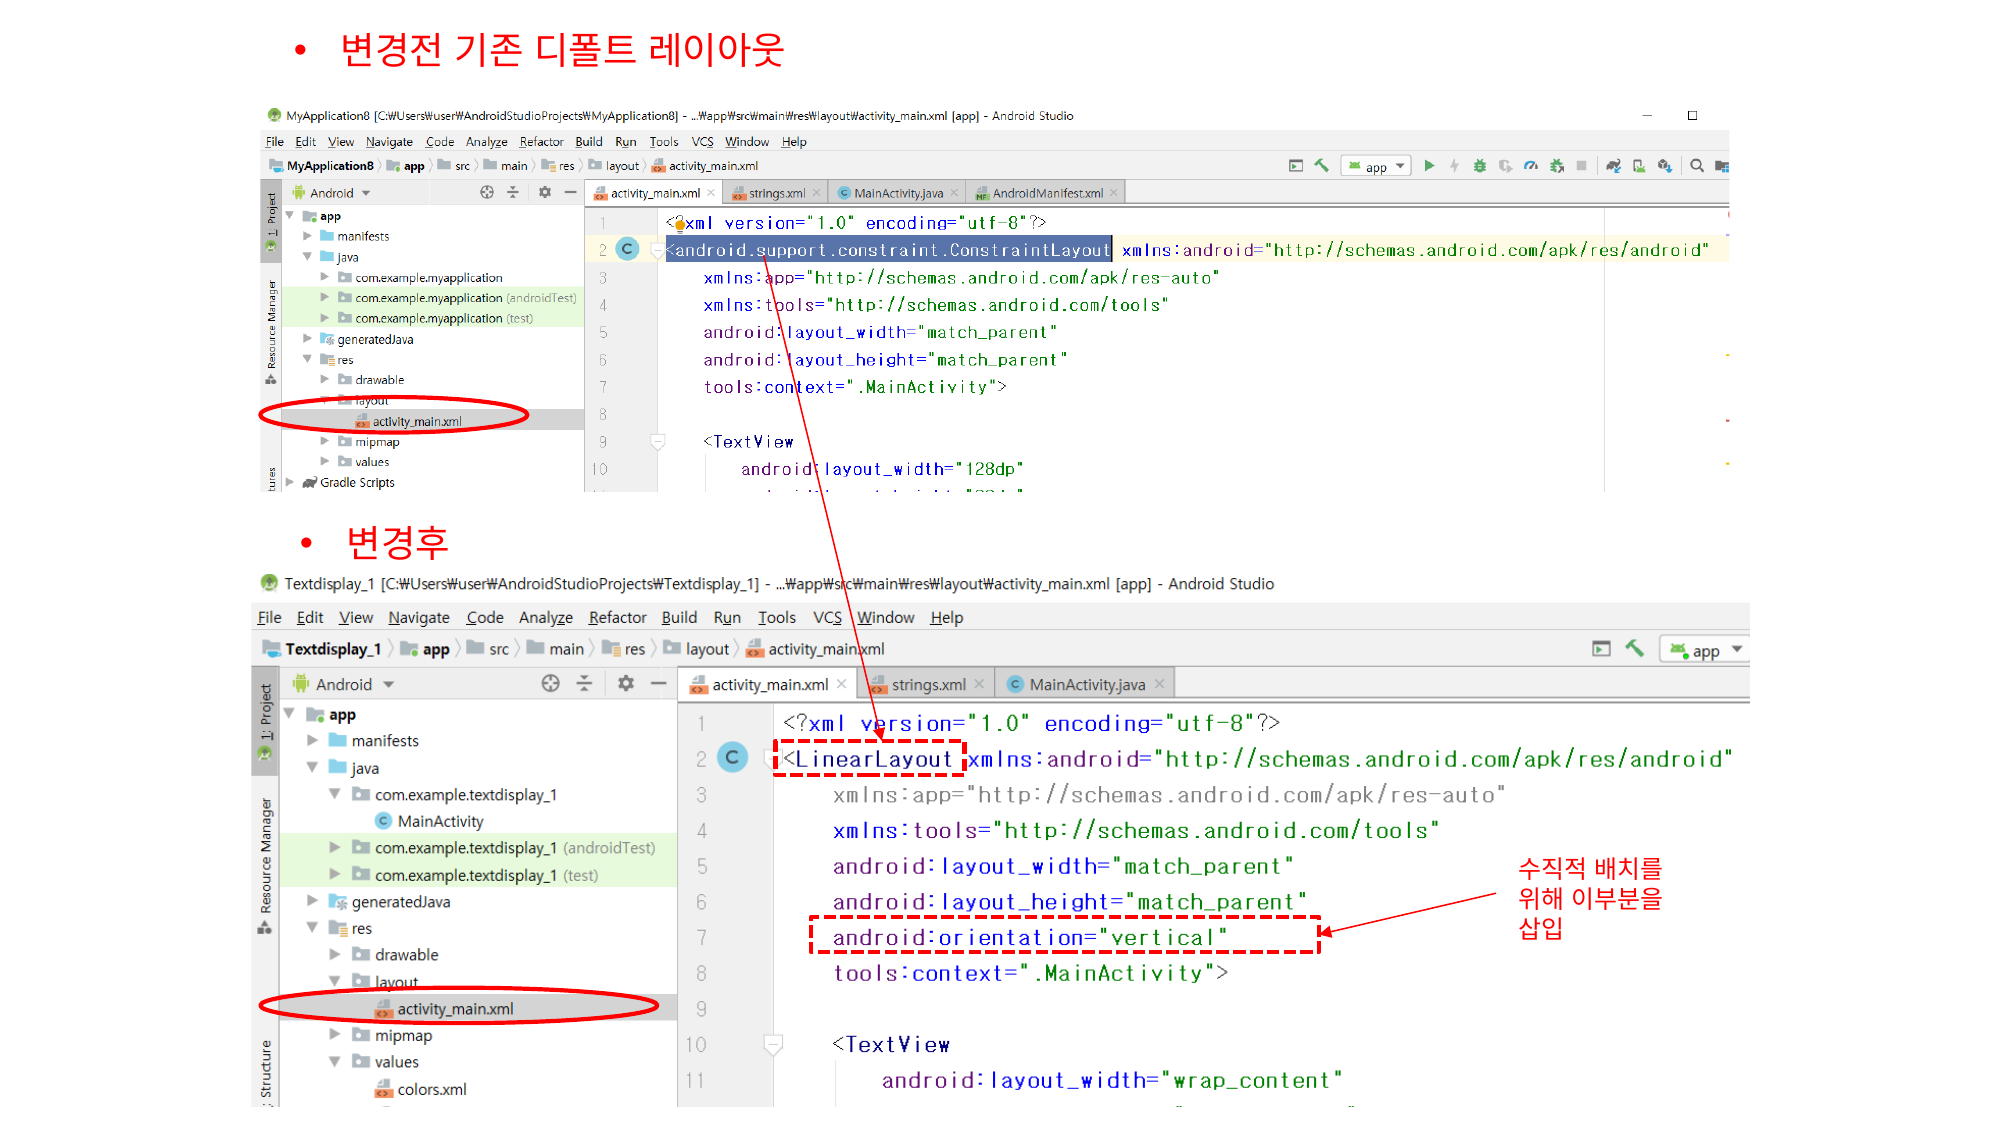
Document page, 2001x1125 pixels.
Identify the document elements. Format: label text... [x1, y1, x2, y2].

text_box 변경후 [284, 512, 466, 572]
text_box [251, 574, 1751, 1107]
picture [260, 108, 1730, 492]
text_box 변경전 기존 디폴트 레이아웃 [279, 19, 802, 79]
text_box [1318, 892, 1497, 935]
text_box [763, 255, 883, 741]
